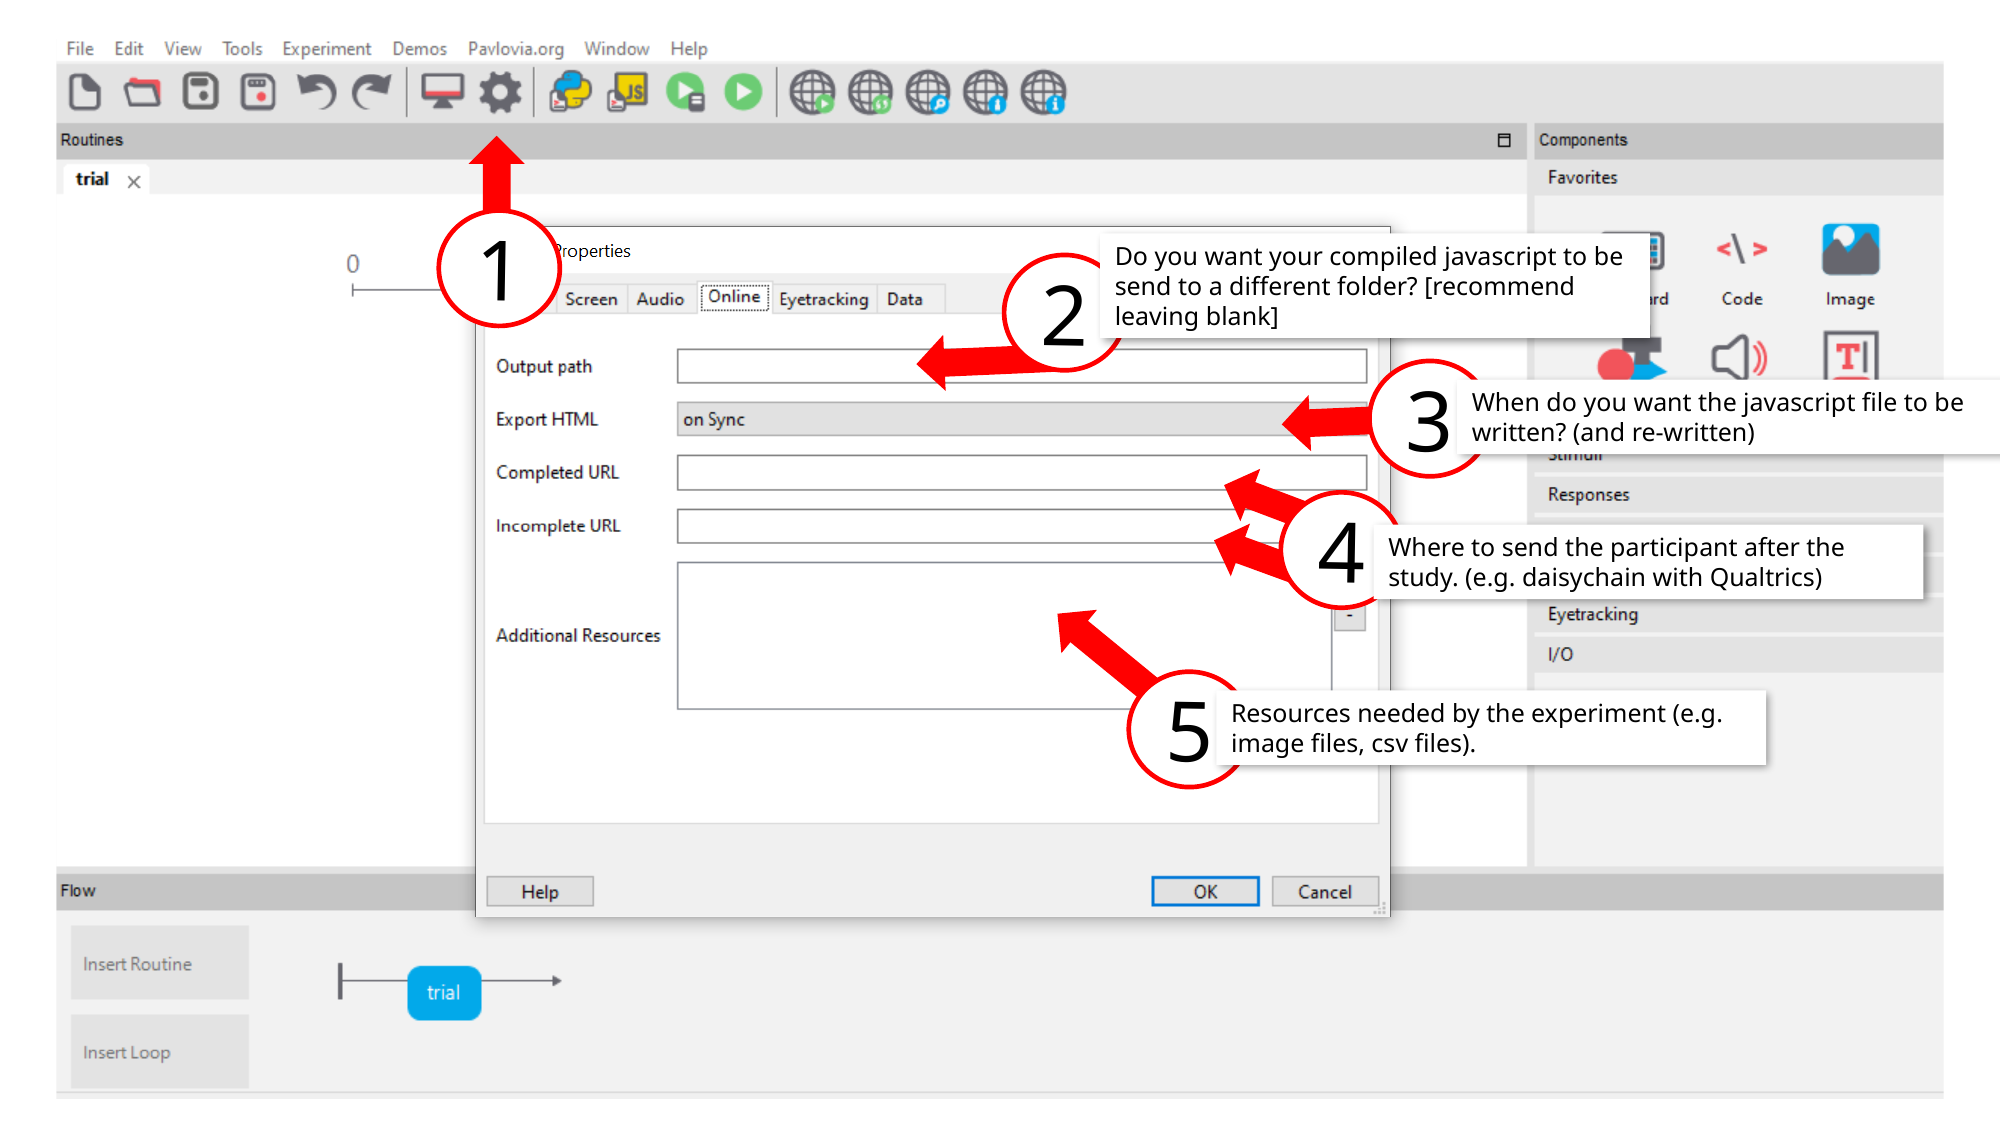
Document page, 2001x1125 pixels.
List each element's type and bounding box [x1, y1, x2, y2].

text_box [56, 39, 2000, 1099]
